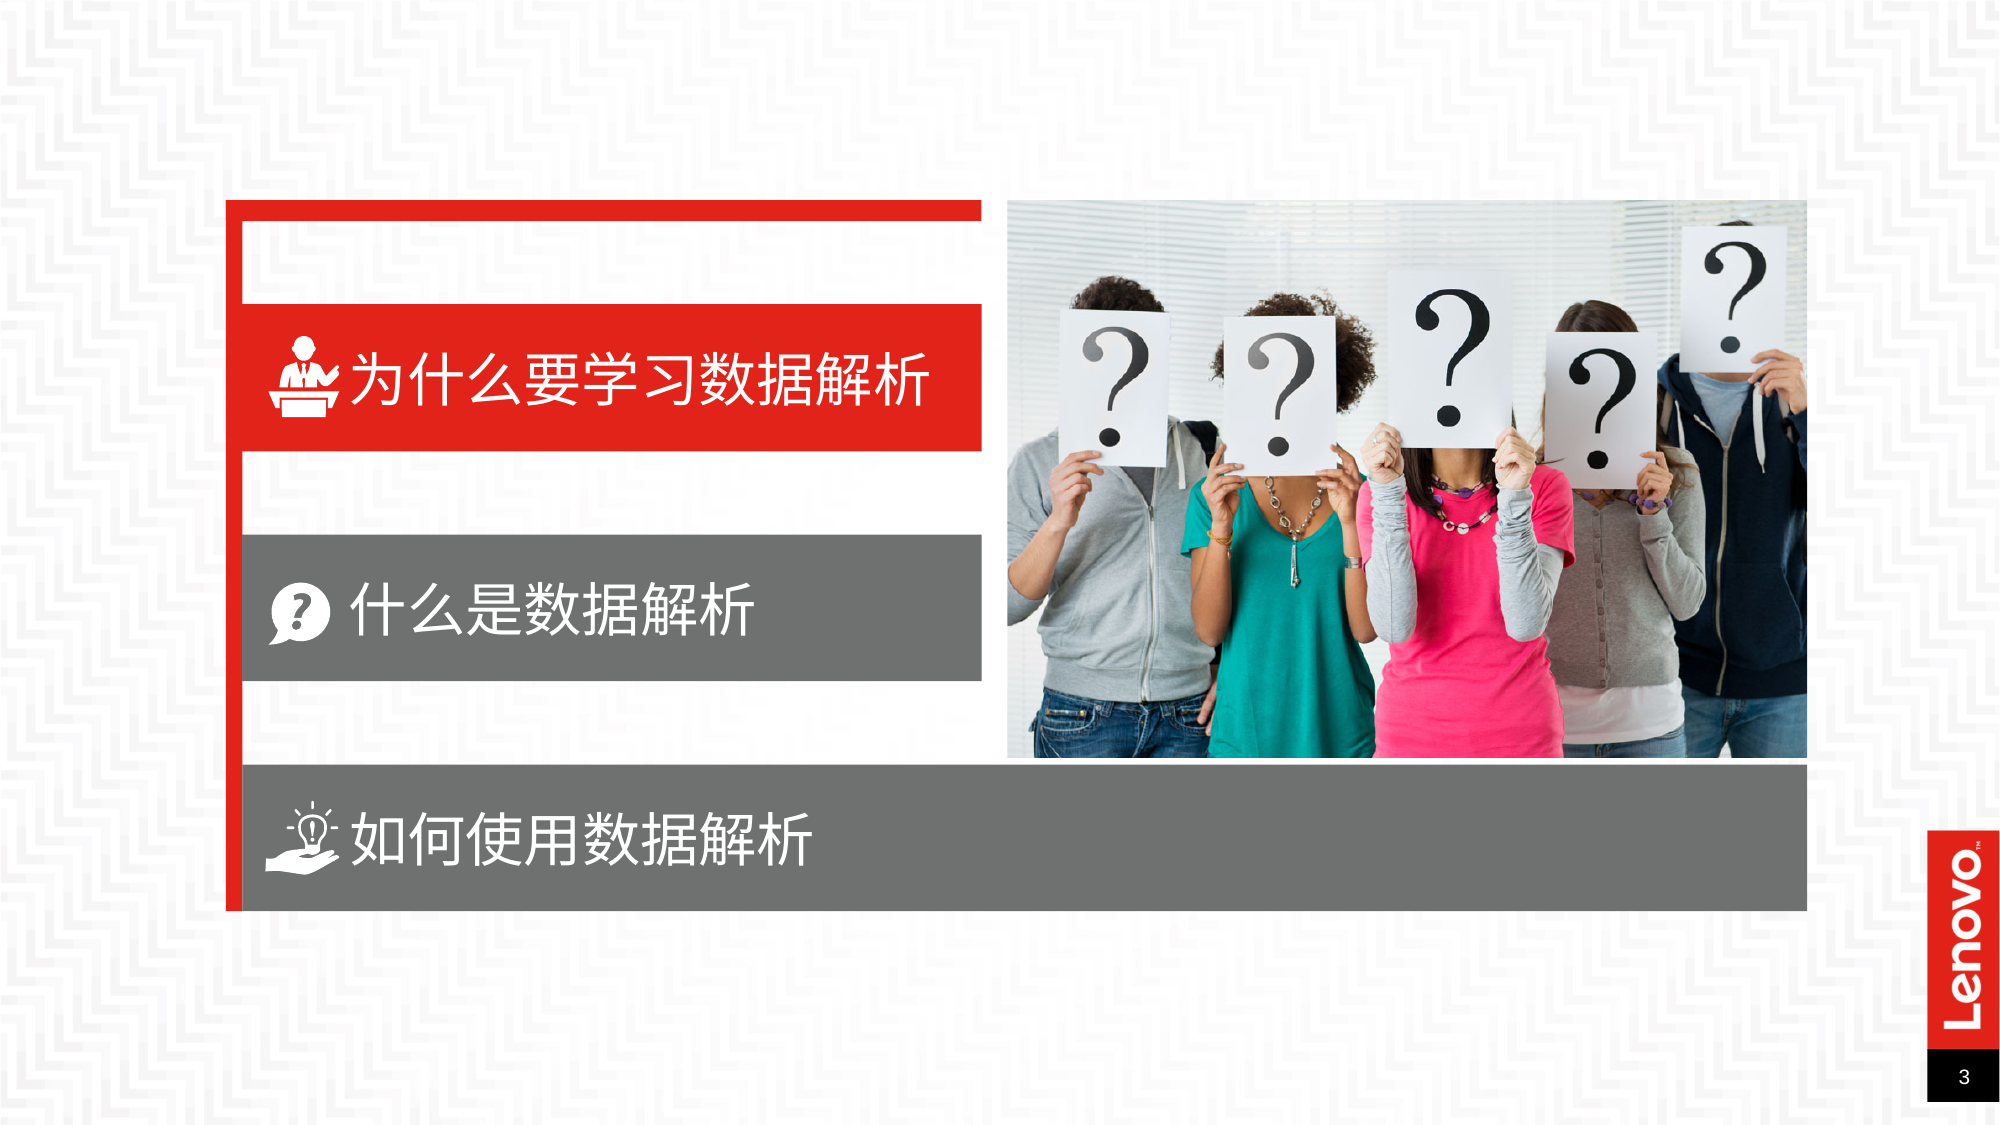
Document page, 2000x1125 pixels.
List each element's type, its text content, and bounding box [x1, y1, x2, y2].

text_box 如何使用数据解析 [242, 764, 1808, 912]
text_box [325, 809, 332, 816]
text_box [224, 223, 245, 913]
picture [1928, 831, 2000, 1049]
text_box [279, 362, 340, 388]
text_box [268, 391, 340, 418]
text_box [268, 582, 331, 645]
text_box 什么是数据解析 [242, 534, 982, 682]
text_box [265, 814, 340, 875]
picture [0, 0, 2000, 1125]
text_box [224, 198, 984, 223]
text_box [294, 809, 301, 816]
text_box 为什么要学习数据解析 [242, 304, 982, 452]
text_box [291, 336, 316, 361]
